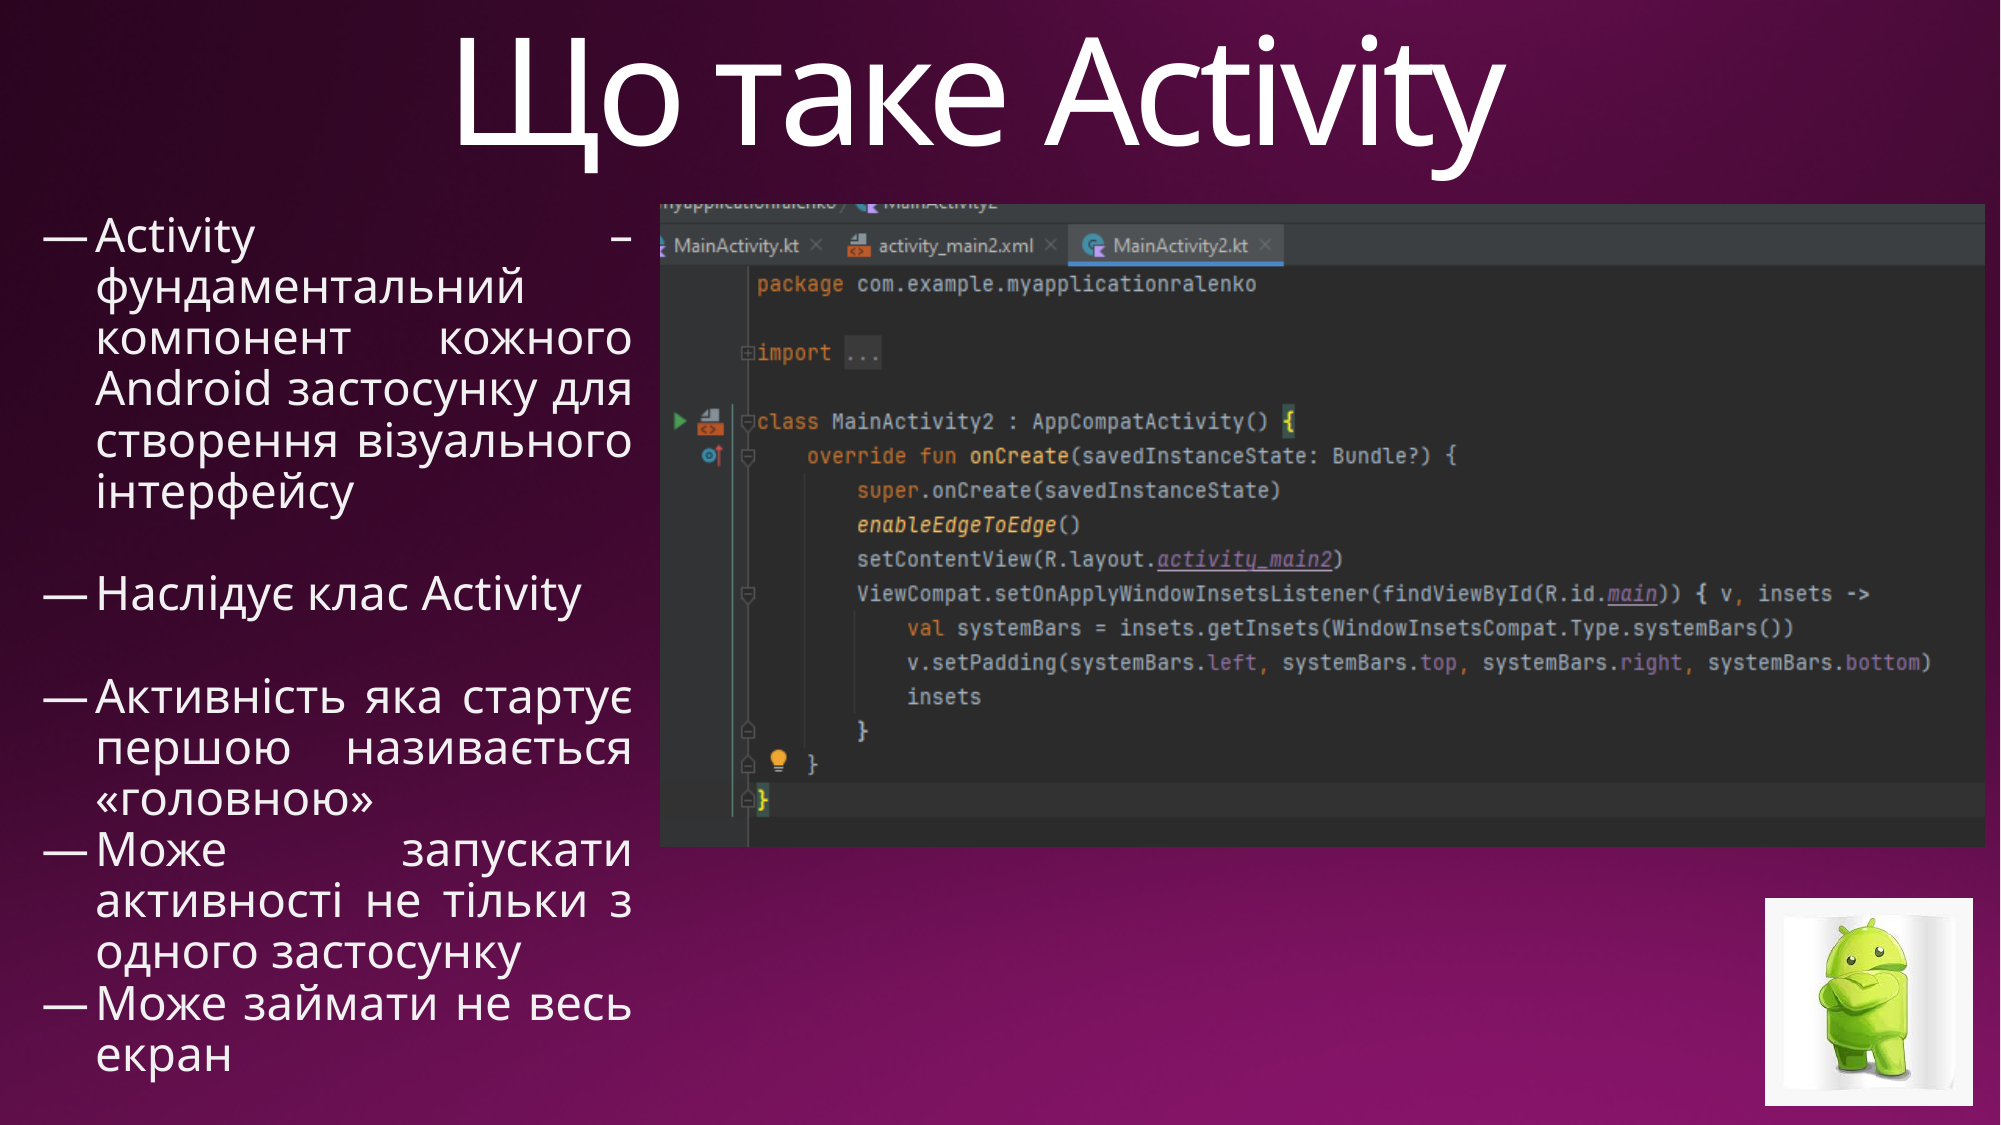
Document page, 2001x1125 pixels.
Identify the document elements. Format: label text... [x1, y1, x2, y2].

title Що таке Activity [85, 8, 1869, 189]
picture [0, 0, 2001, 1125]
text_box Activity – фундаментальний компонент кожного Android застосунку для створення візуального інтерфейсу Наслідує клас Activity Активність яка стартує першою називається «головною» Може запускати активності не тільки з одного застосунку Може займати не весь екран [26, 168, 649, 1125]
